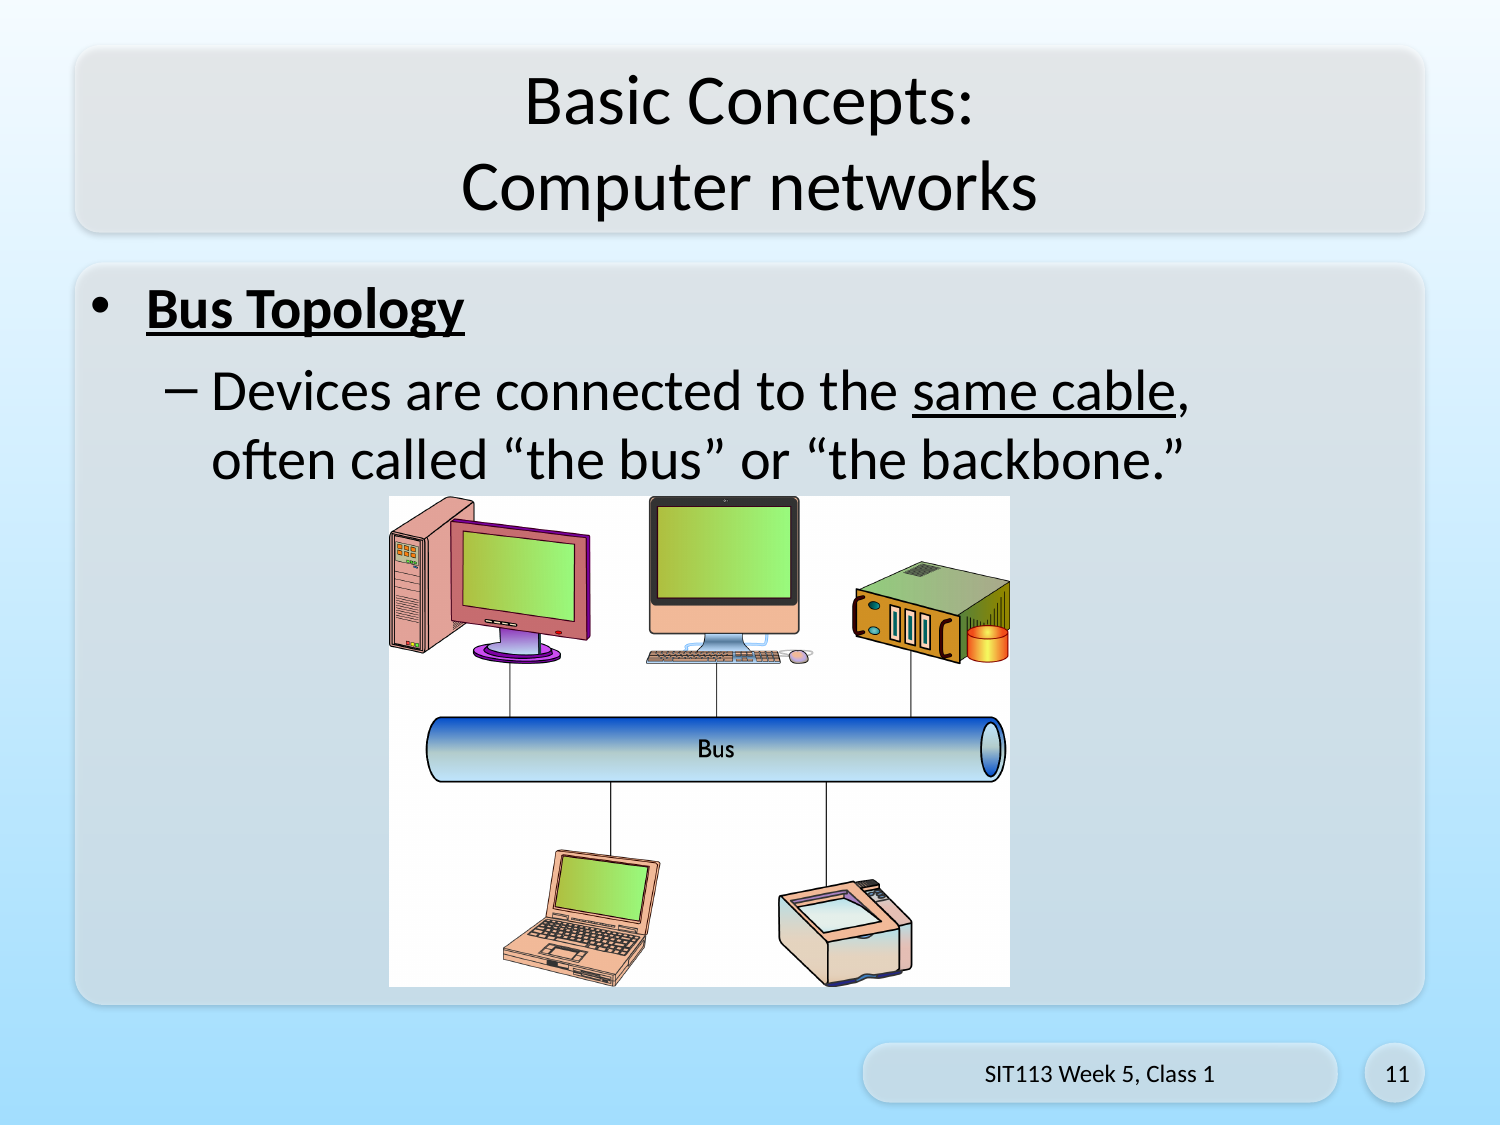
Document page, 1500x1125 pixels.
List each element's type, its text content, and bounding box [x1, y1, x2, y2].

picture [389, 496, 1010, 987]
list Bus Topology Devices are connected to the same cable, often called “the bus” or “the backbone.” [75, 262, 1425, 1005]
footer SIT113 Week 5, Class 1 [862, 1042, 1338, 1103]
slide_number 11 [1364, 1042, 1425, 1103]
title Basic Concepts: Computer networks [75, 45, 1425, 233]
